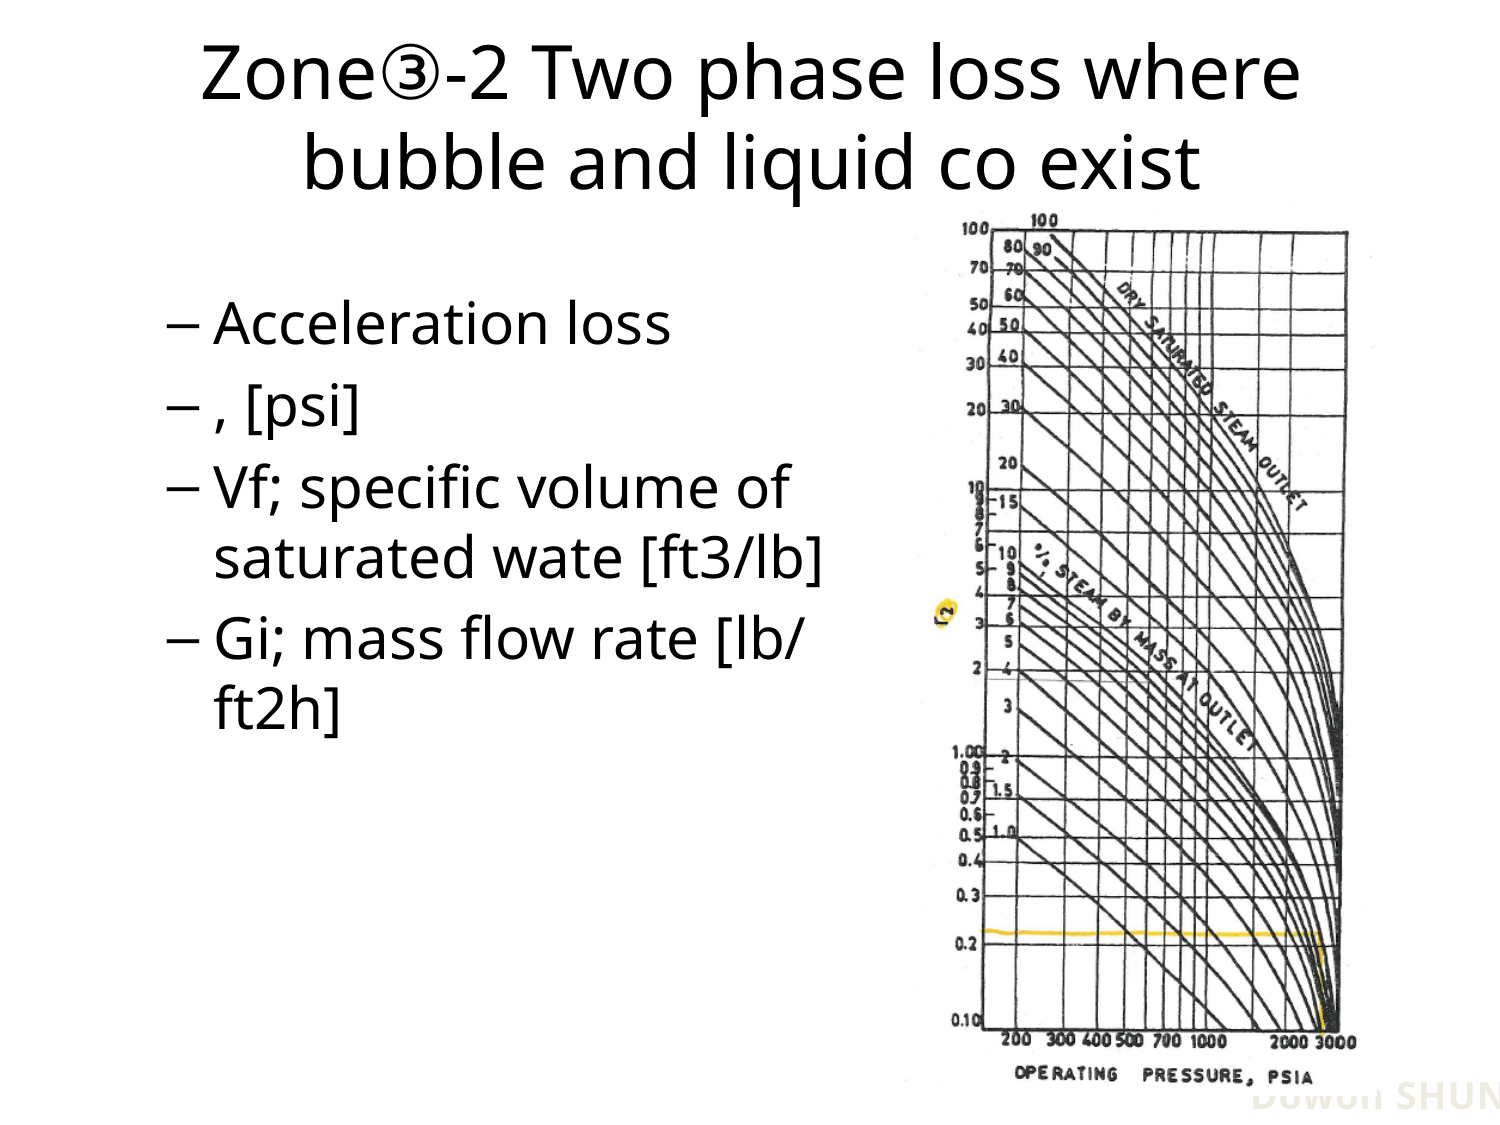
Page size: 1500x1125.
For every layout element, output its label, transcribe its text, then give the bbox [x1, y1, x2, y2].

title Zone③-2 Two phase loss where bubble and liquid co exist [76, 0, 1427, 231]
picture [903, 203, 1378, 1097]
